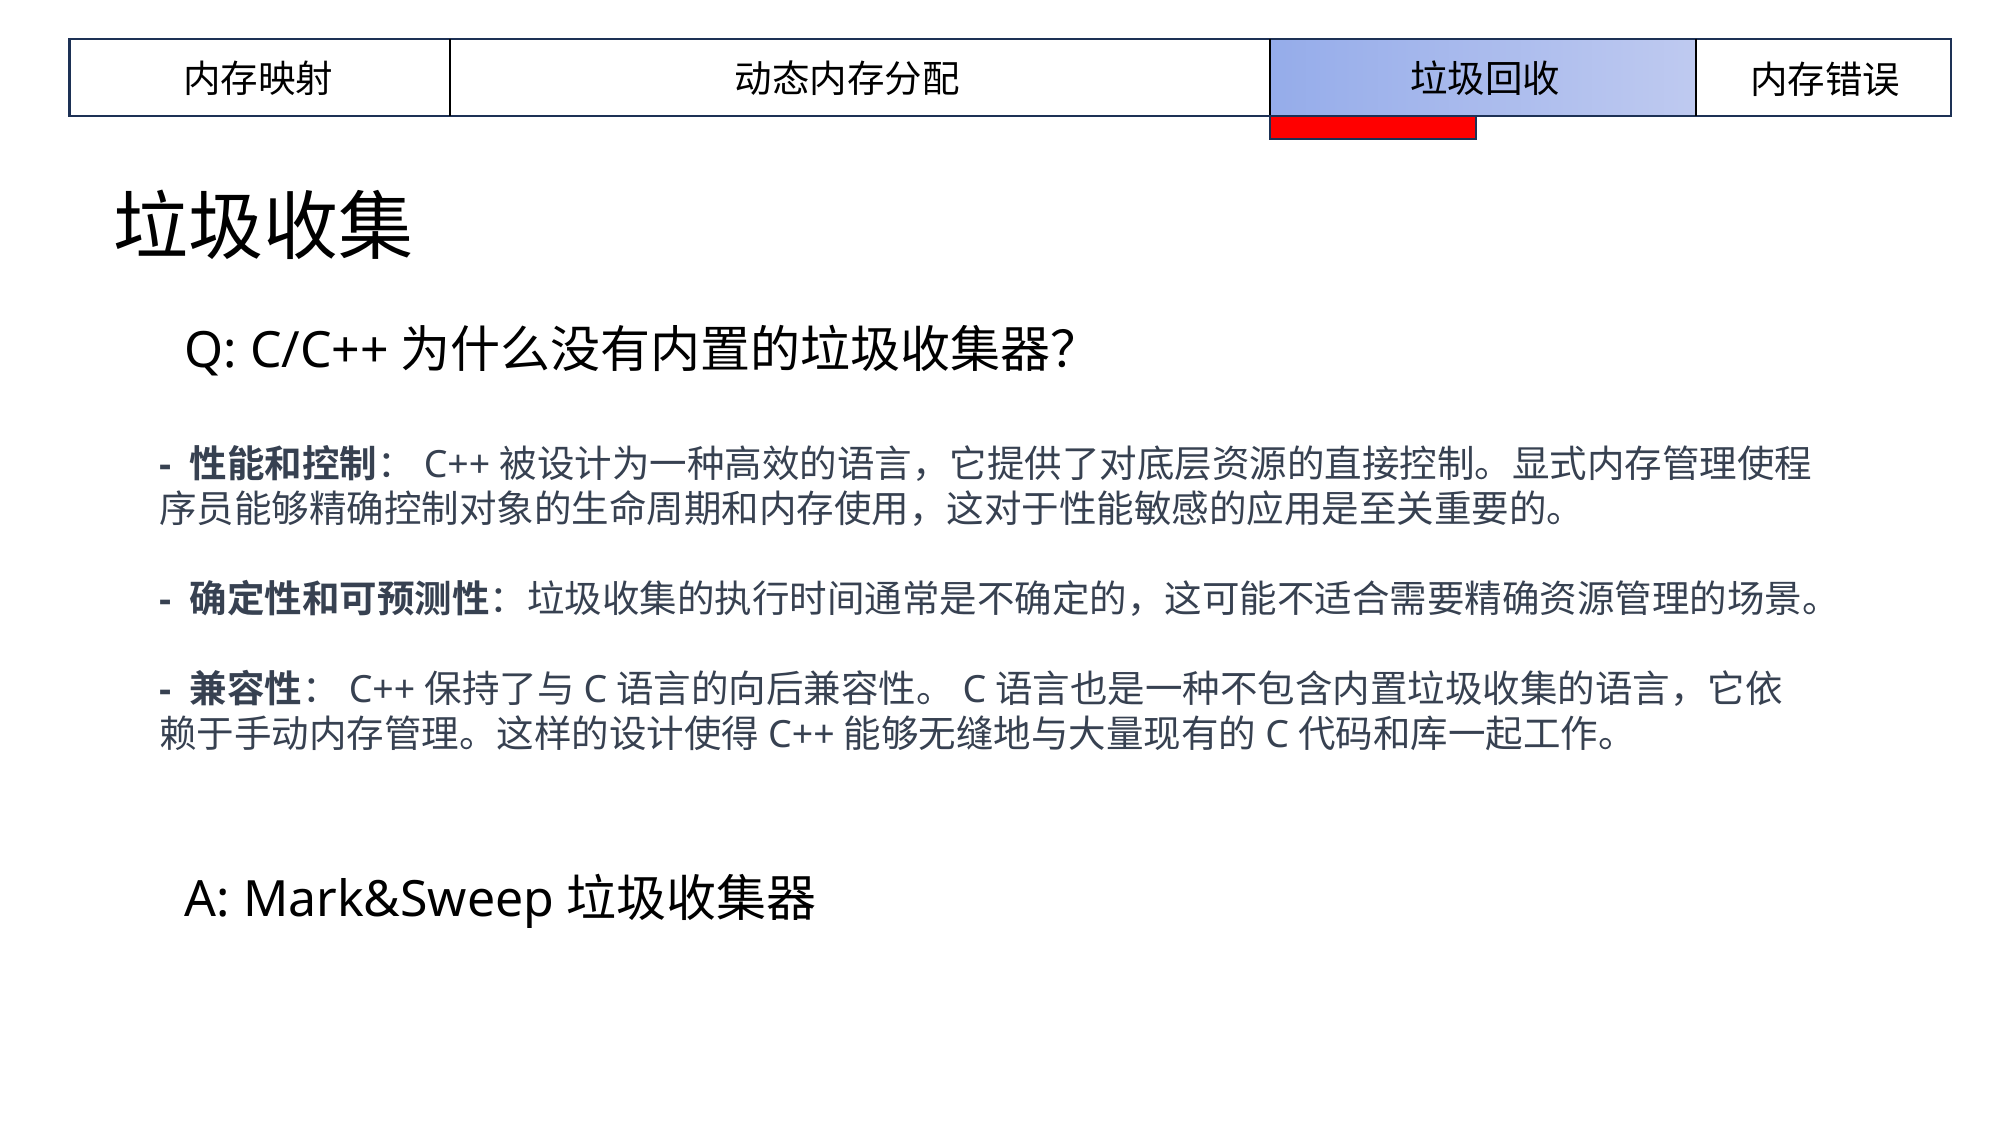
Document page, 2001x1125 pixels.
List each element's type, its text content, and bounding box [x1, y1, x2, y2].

text_box [1271, 38, 1695, 117]
text_box 动态内存分配 [719, 47, 1000, 107]
text_box [68, 38, 449, 117]
text_box 垃圾回收 [1395, 47, 1621, 107]
text_box [1697, 38, 1952, 117]
text_box [451, 38, 1269, 117]
text_box [1269, 115, 1477, 140]
text_box A: Mark&Sweep垃圾收集器 [170, 858, 1426, 934]
text_box 垃圾收集 [98, 171, 996, 277]
text_box 内存映射 [168, 47, 352, 107]
text_box Q: C/C++为什么没有内置的垃圾收集器？ [170, 310, 1426, 385]
text_box 内存错误 [1735, 48, 1928, 109]
text_box - 性能和控制：C++被设计为一种高效的语言，它提供了对底层资源的直接控制。显式内存管理使程序员能够精确控制对象的生命周期和内存使用，这对于性能敏感的应用是至关重要的。 - 确定性和可预测性：垃圾收集的执行时间通常是不确定的，这可能不适合需要精确资源管理的场景。 - 兼容性：C++保持了与C语言的向后兼容性。C语言也是一种不包含内置垃圾收集的语言，它依赖于手动内存管理。这样的设计使得C++能够无缝地与大量现有的C代码和库一起工作。 [144, 433, 1832, 808]
